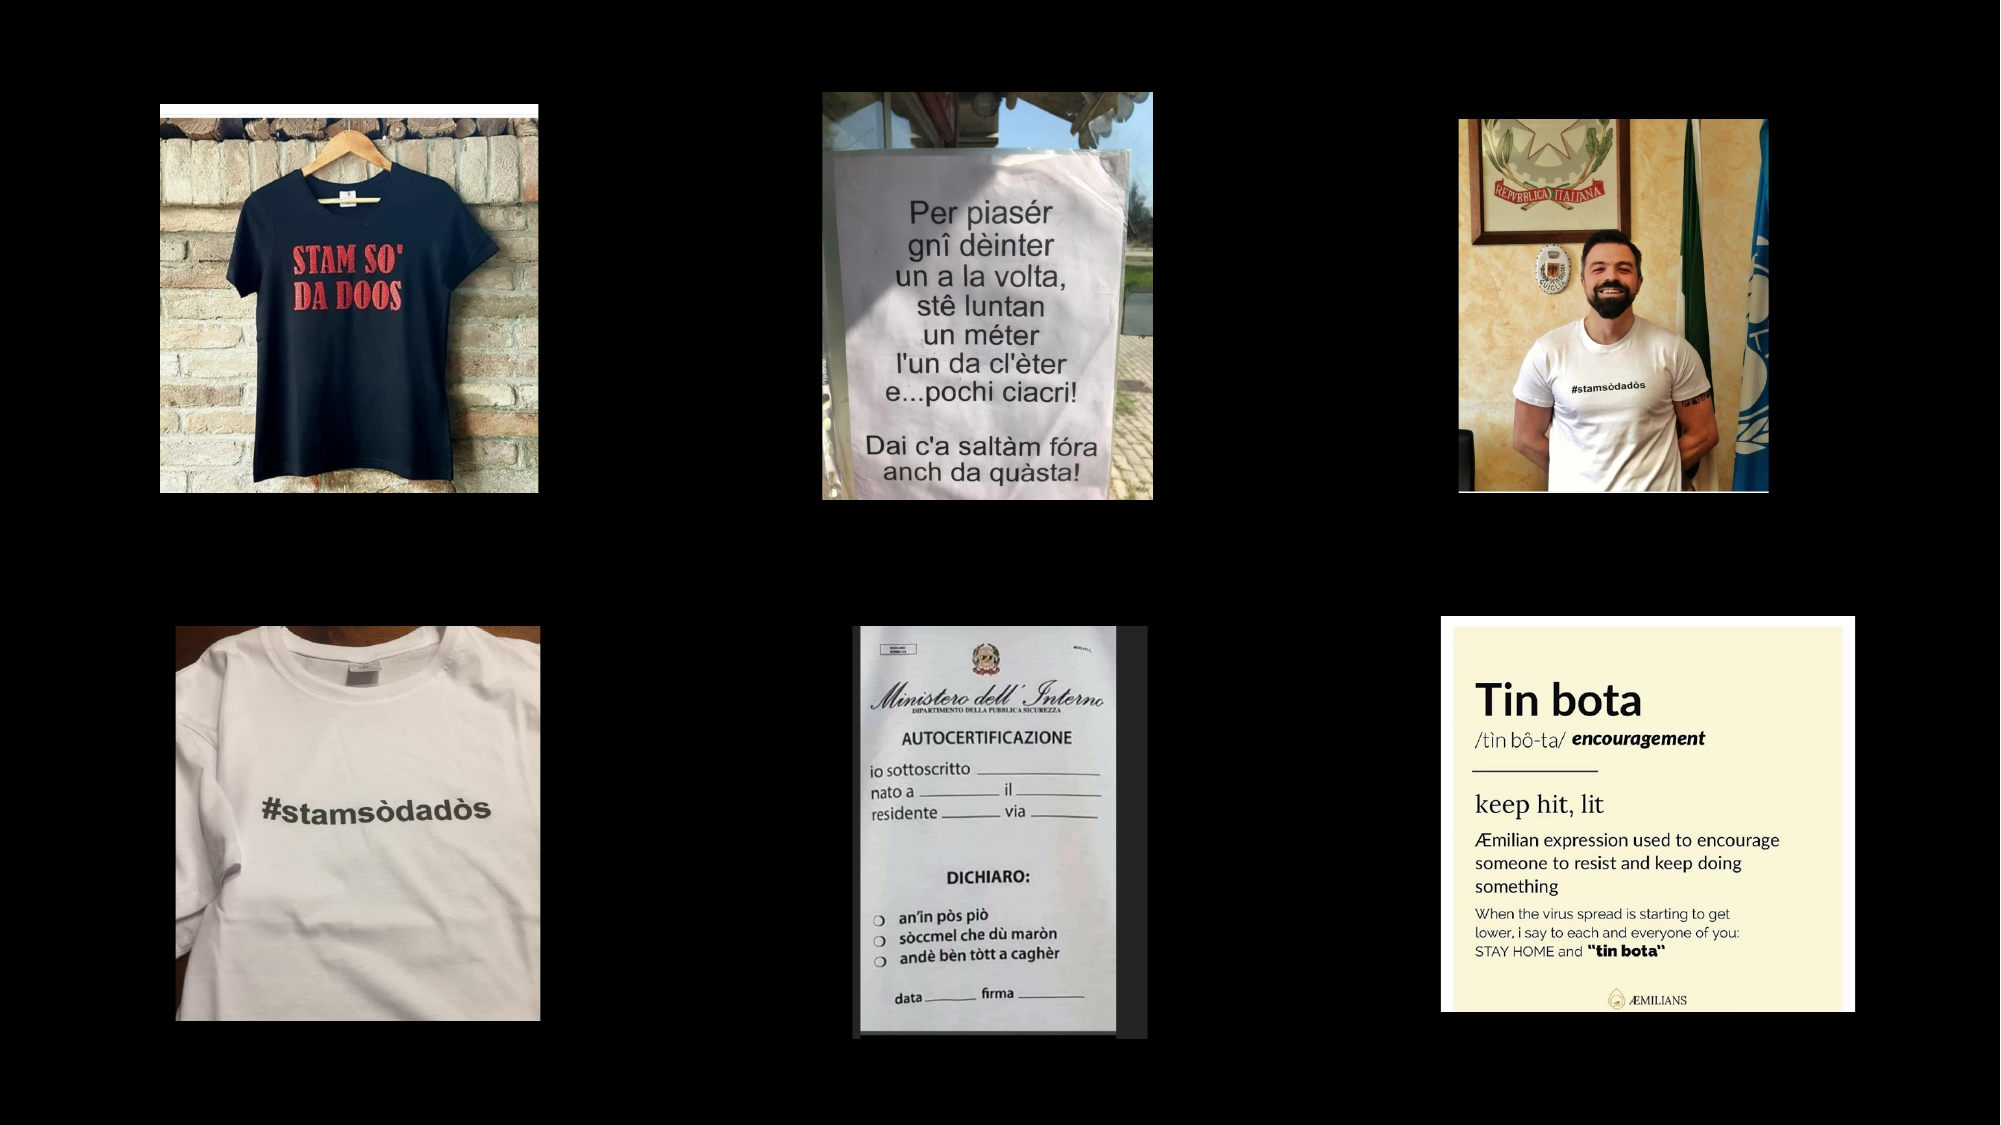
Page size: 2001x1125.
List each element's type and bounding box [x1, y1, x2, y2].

picture [160, 104, 539, 493]
picture [822, 92, 1153, 500]
picture [1458, 119, 1769, 493]
picture [852, 626, 1148, 1039]
picture [175, 626, 541, 1021]
picture [1440, 616, 1856, 1012]
